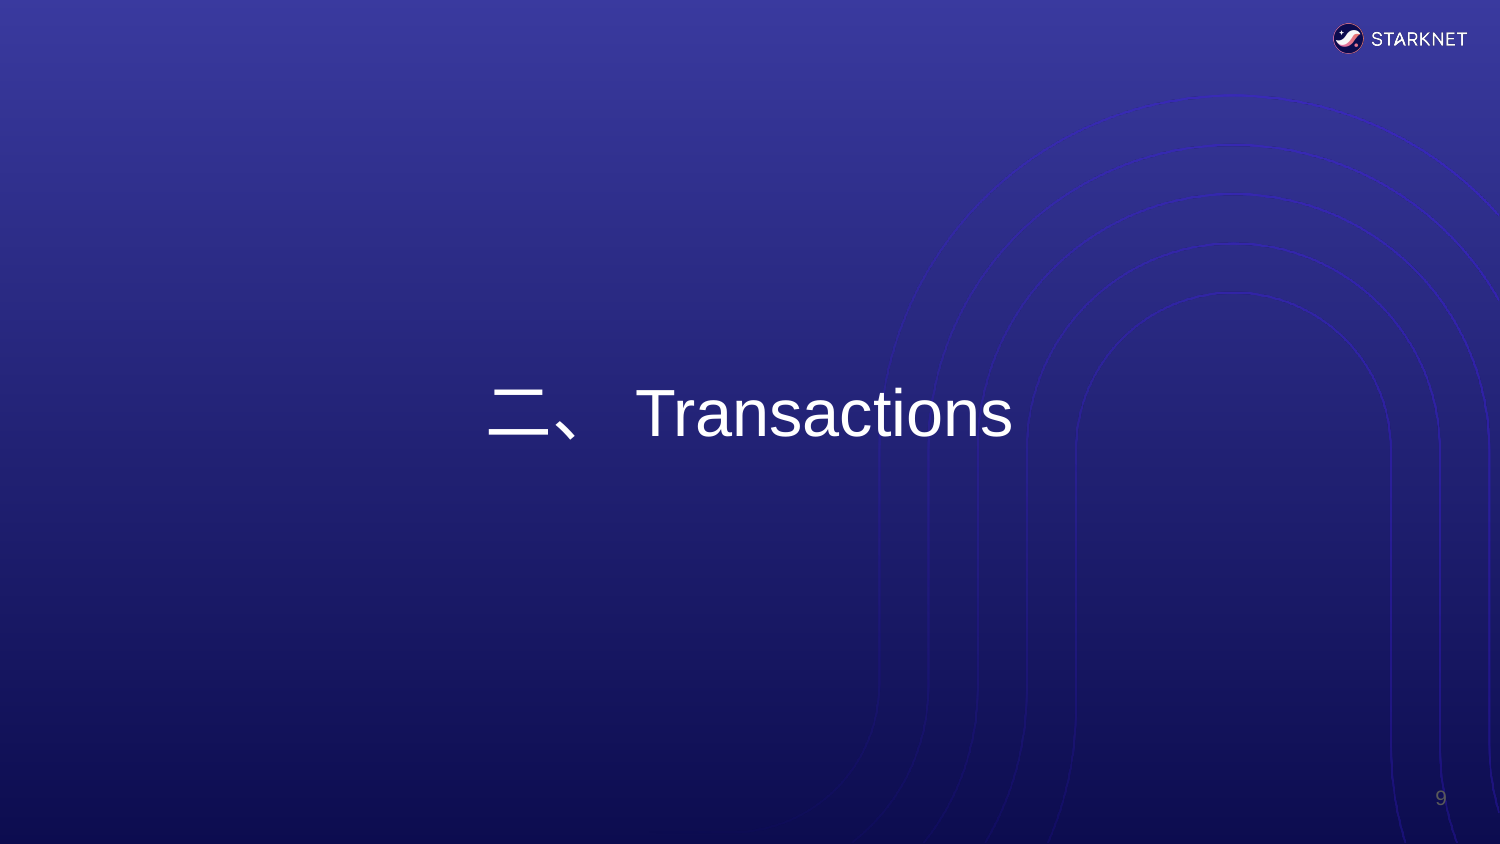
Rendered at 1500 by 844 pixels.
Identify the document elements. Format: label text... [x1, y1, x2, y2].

text_box 二、Transactions [254, 355, 1246, 489]
slide_number ‹#› [1371, 764, 1462, 830]
picture [1333, 23, 1469, 54]
